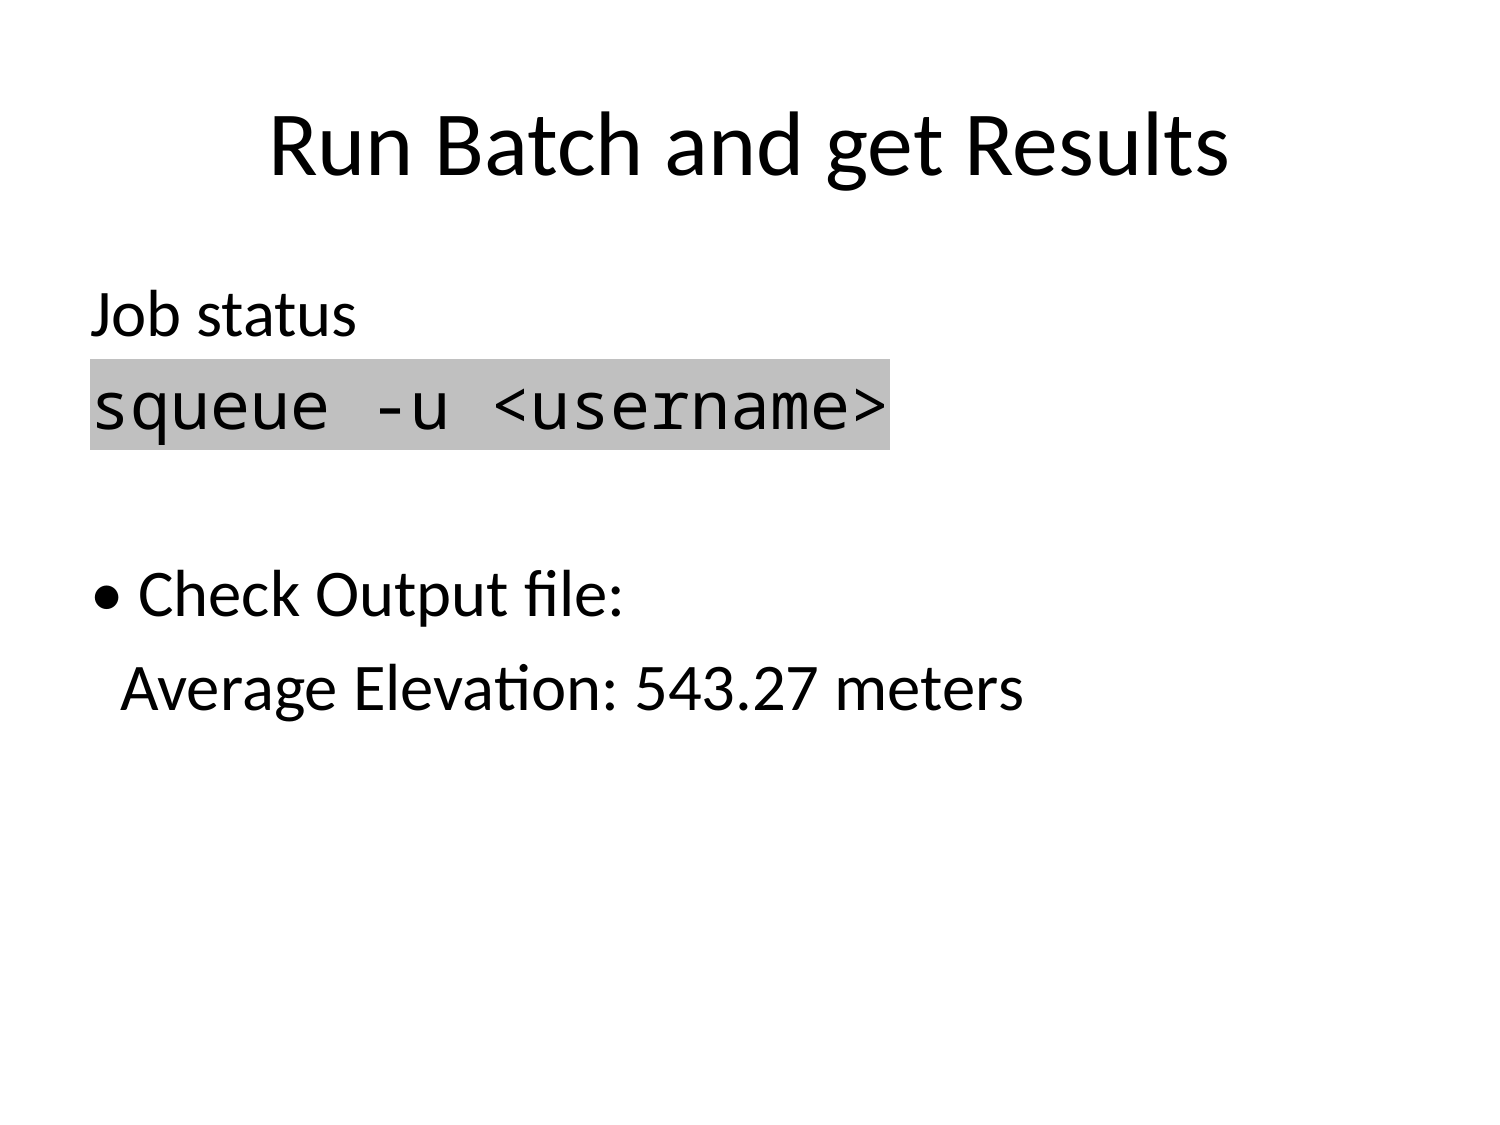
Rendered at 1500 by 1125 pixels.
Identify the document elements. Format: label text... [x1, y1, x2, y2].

title Run Batch and get Results [75, 45, 1425, 233]
list Job status squeue -u <username> • Check Output file: Average Elevation: 543.27 meters [75, 262, 1425, 1005]
